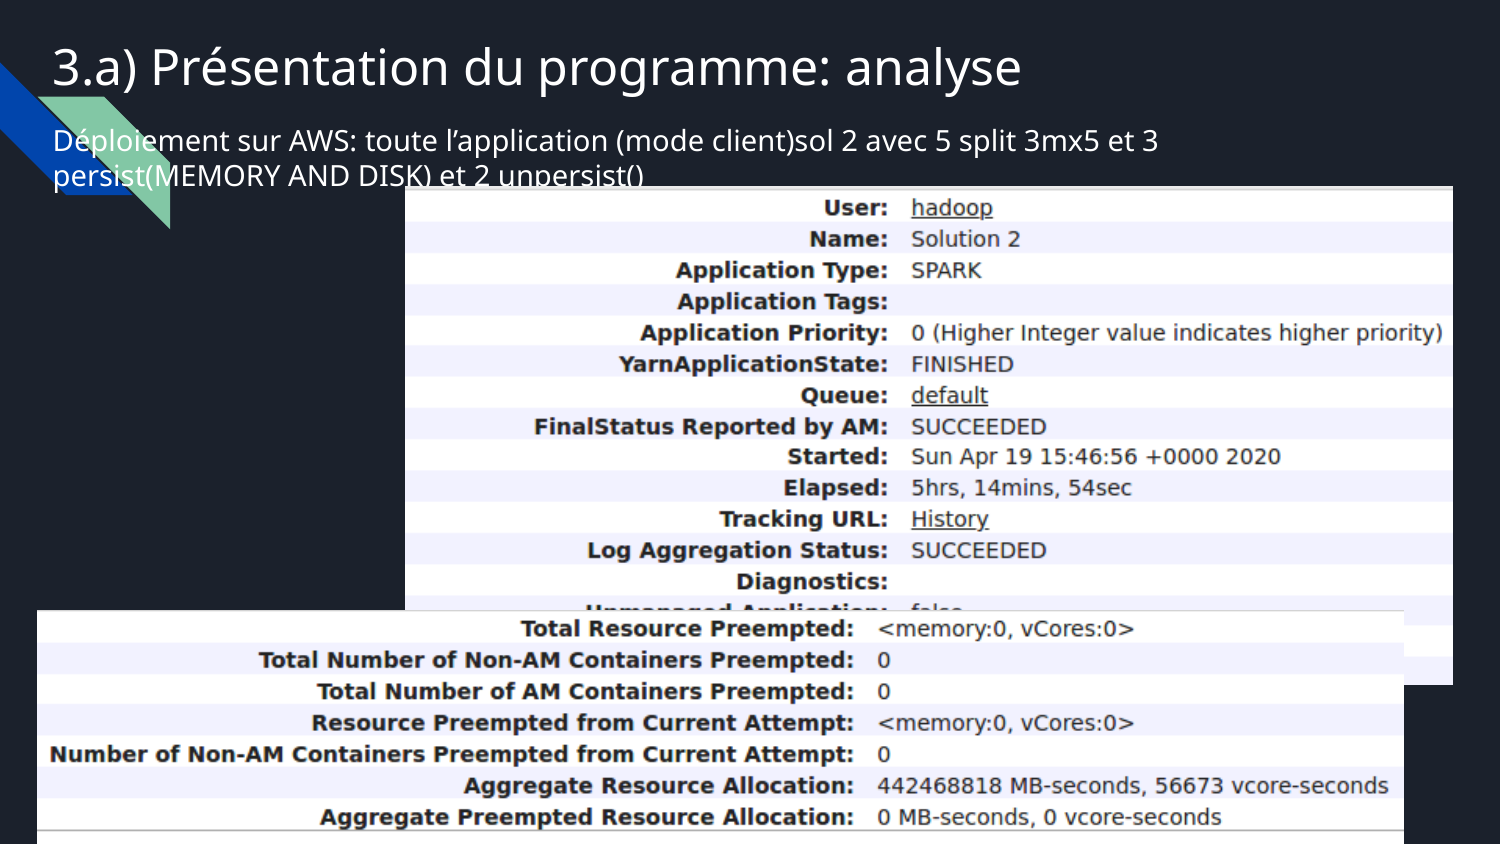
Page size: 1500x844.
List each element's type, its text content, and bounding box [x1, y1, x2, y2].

text_box Déploiement sur AWS: toute l’application (mode client)sol 2 avec 5 split 3mx5 et 3 persist(MEMORY AND DISK) et 2 unpersist() [37, 107, 1283, 205]
title 3.a) Présentation du programme: analyse [37, 20, 1463, 118]
picture [37, 185, 1453, 844]
